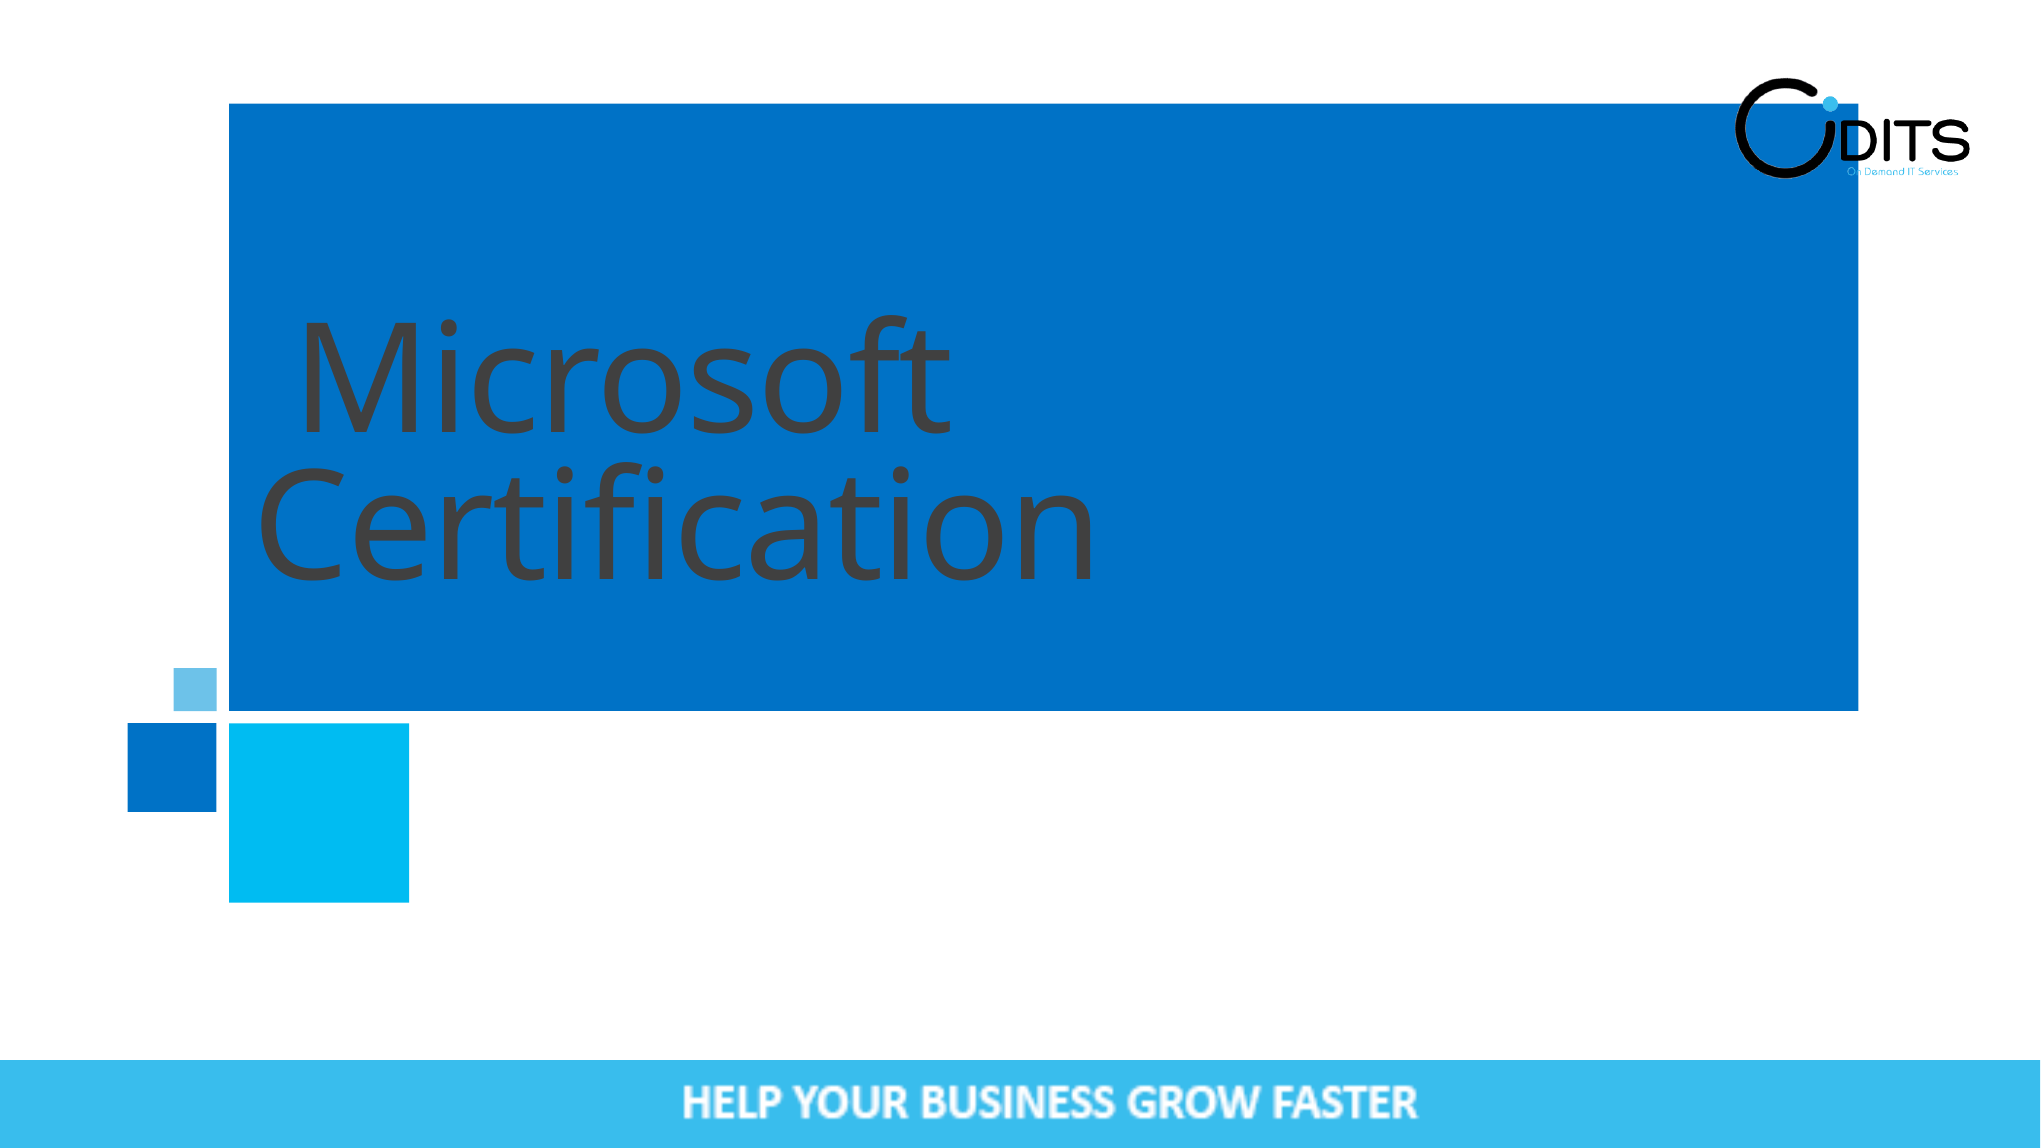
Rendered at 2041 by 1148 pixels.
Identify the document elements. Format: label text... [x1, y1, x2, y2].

picture [1670, 0, 2041, 251]
title Microsoft Certification [228, 300, 1640, 600]
picture [0, 1060, 2041, 1148]
